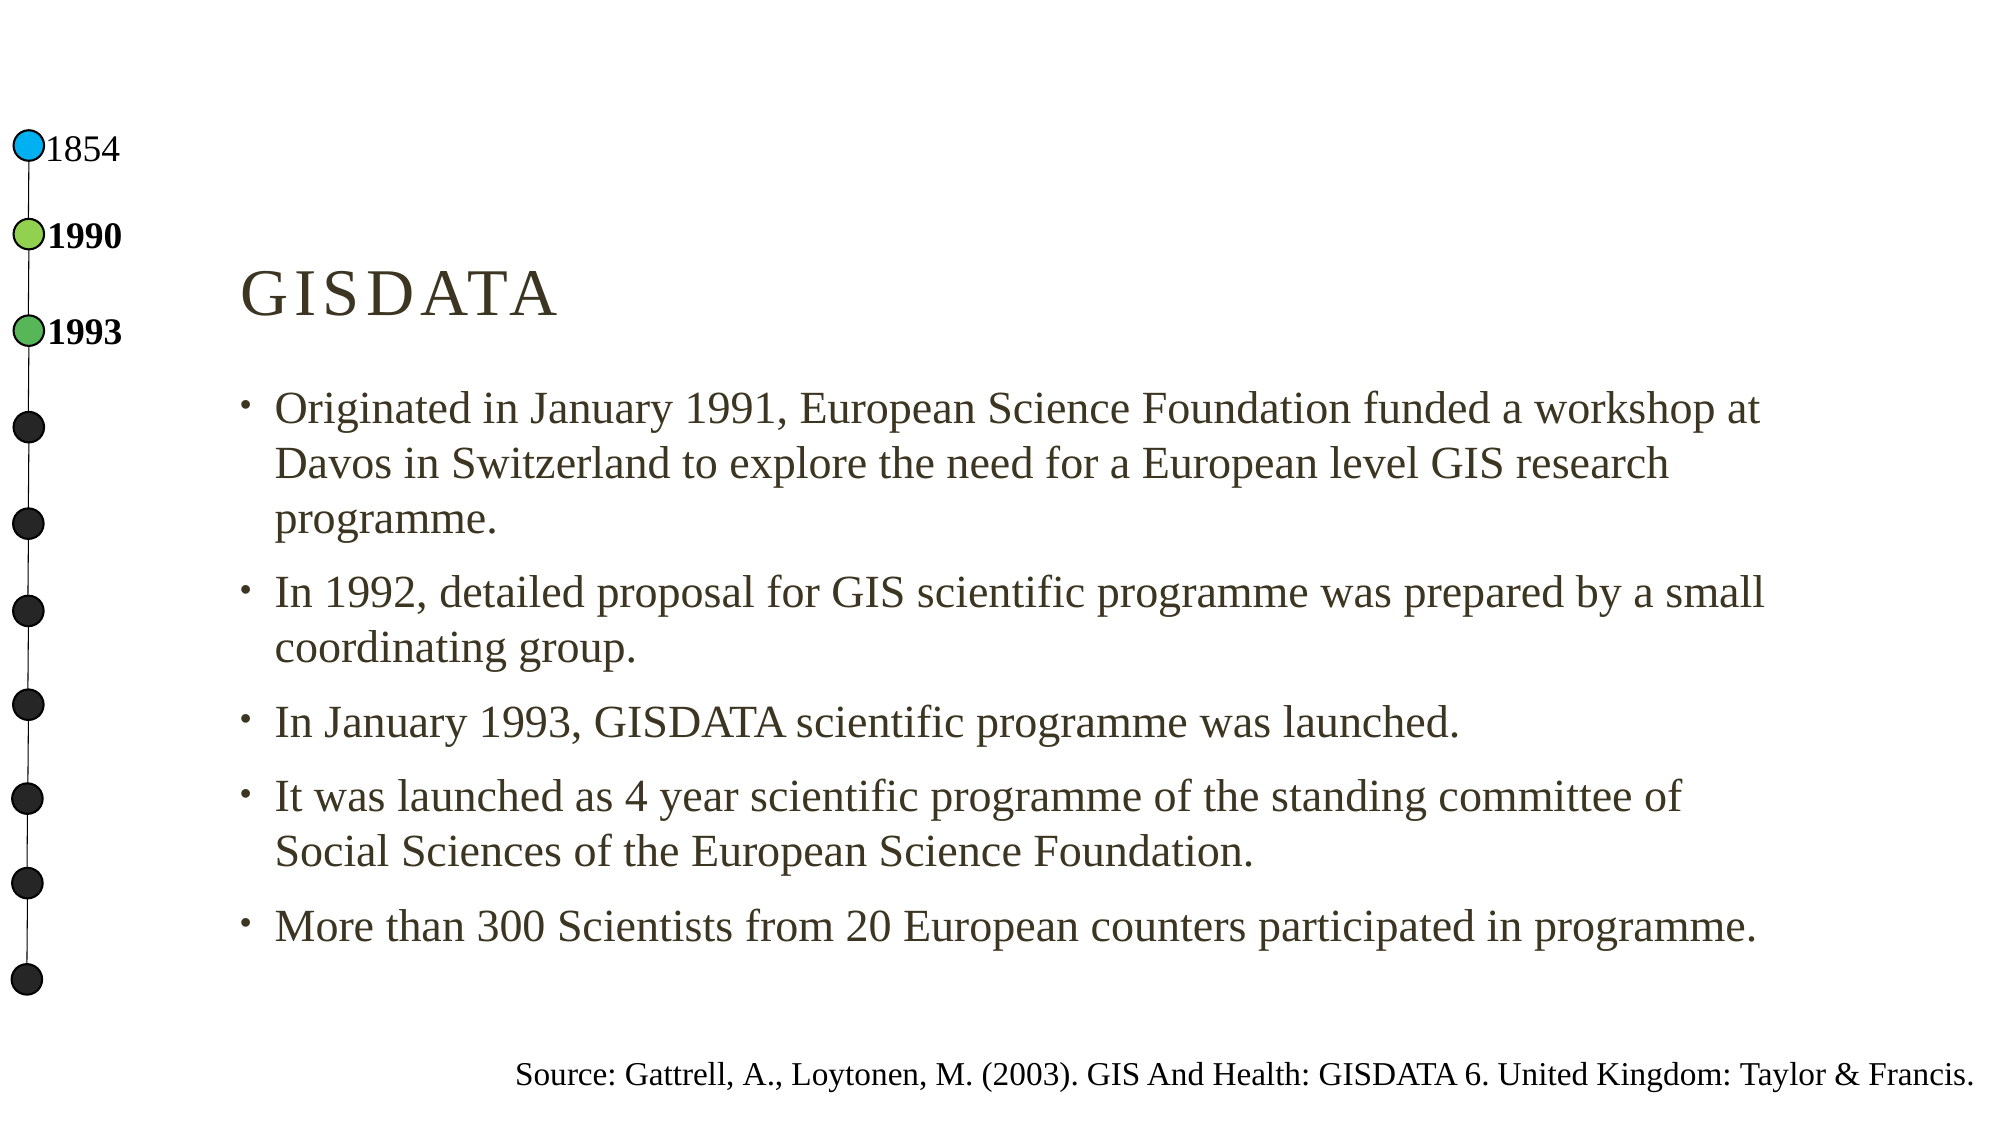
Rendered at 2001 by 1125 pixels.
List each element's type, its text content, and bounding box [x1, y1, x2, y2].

text_box 1990 [45, 203, 138, 264]
text_box 1993 [45, 299, 138, 360]
text_box 1854 [30, 116, 136, 177]
list Originated in January 1991, European Science Foundation funded a workshop at Davos in Switzerland to explore the need for a European level GIS research programme. In 1992, detailed proposal for GIS scientific programme was prepared by a small coordinating group. In January 1993, GISDATA scientific programme was launched. It was launched as 4 year scientific programme of the standing committee of Social Sciences of the European Science Foundation. More than 300 Scientists from 20 European counters participated in programme. [225, 369, 1782, 1013]
title gisdata [225, 112, 1782, 338]
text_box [11, 130, 45, 995]
text_box Source: Gattrell, A., Loytonen, M. (2003). GIS And Health: GISDATA 6. United Kingdom: Taylor & Francis. [500, 1044, 1992, 1100]
